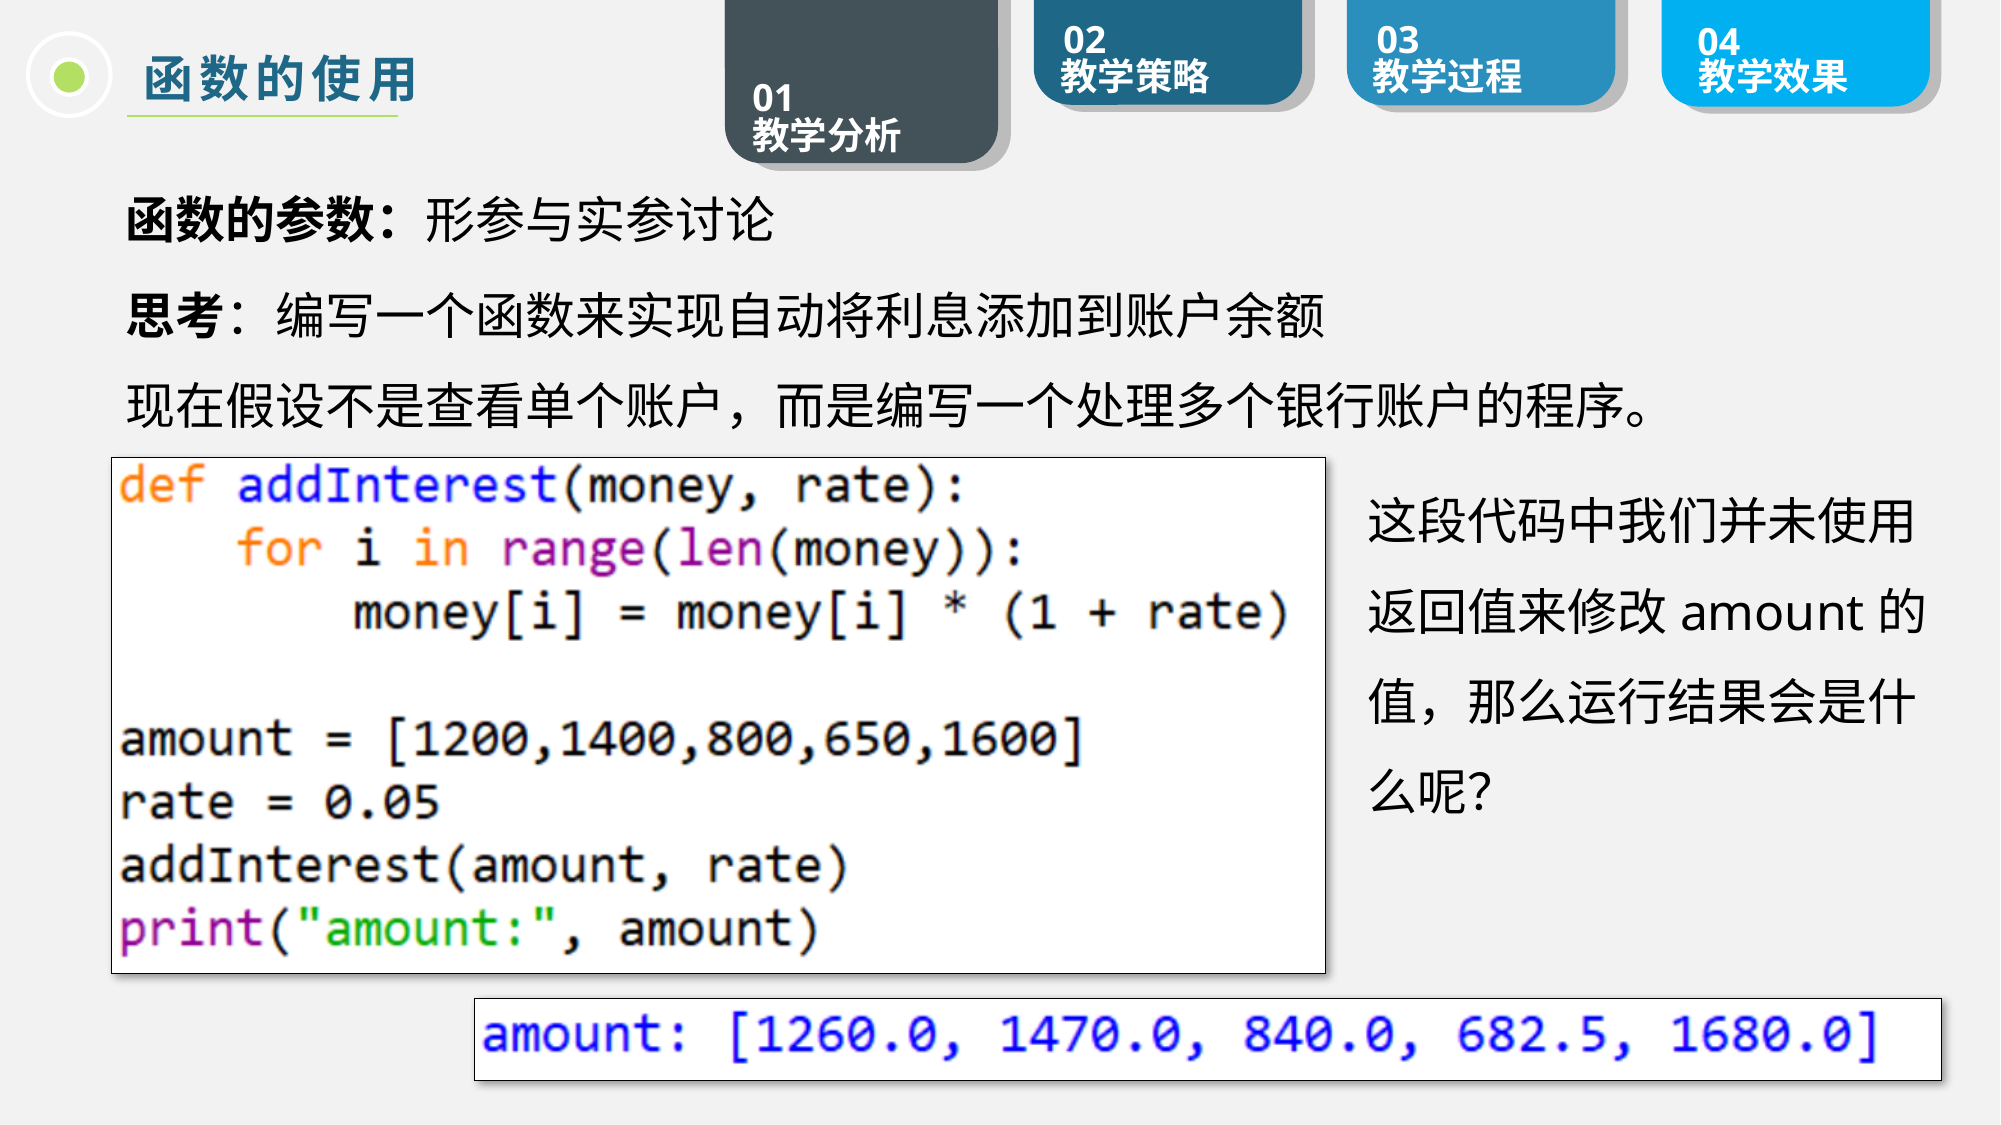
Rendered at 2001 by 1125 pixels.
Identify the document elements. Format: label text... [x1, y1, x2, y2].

picture [111, 457, 1326, 974]
picture [474, 997, 1942, 1082]
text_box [27, 33, 111, 117]
text_box 这段代码中我们并未使用返回值来修改amount的值，那么运行结果会是什么呢？ [1353, 452, 1942, 828]
text_box 函数的使用 [128, 40, 1155, 115]
text_box 函数的参数：形参与实参讨论 [110, 151, 1942, 246]
text_box 思考：编写一个函数来实现自动将利息添加到账户余额 现在假设不是查看单个账户，而是编写一个处理多个银行账户的程序。 [110, 246, 1942, 442]
